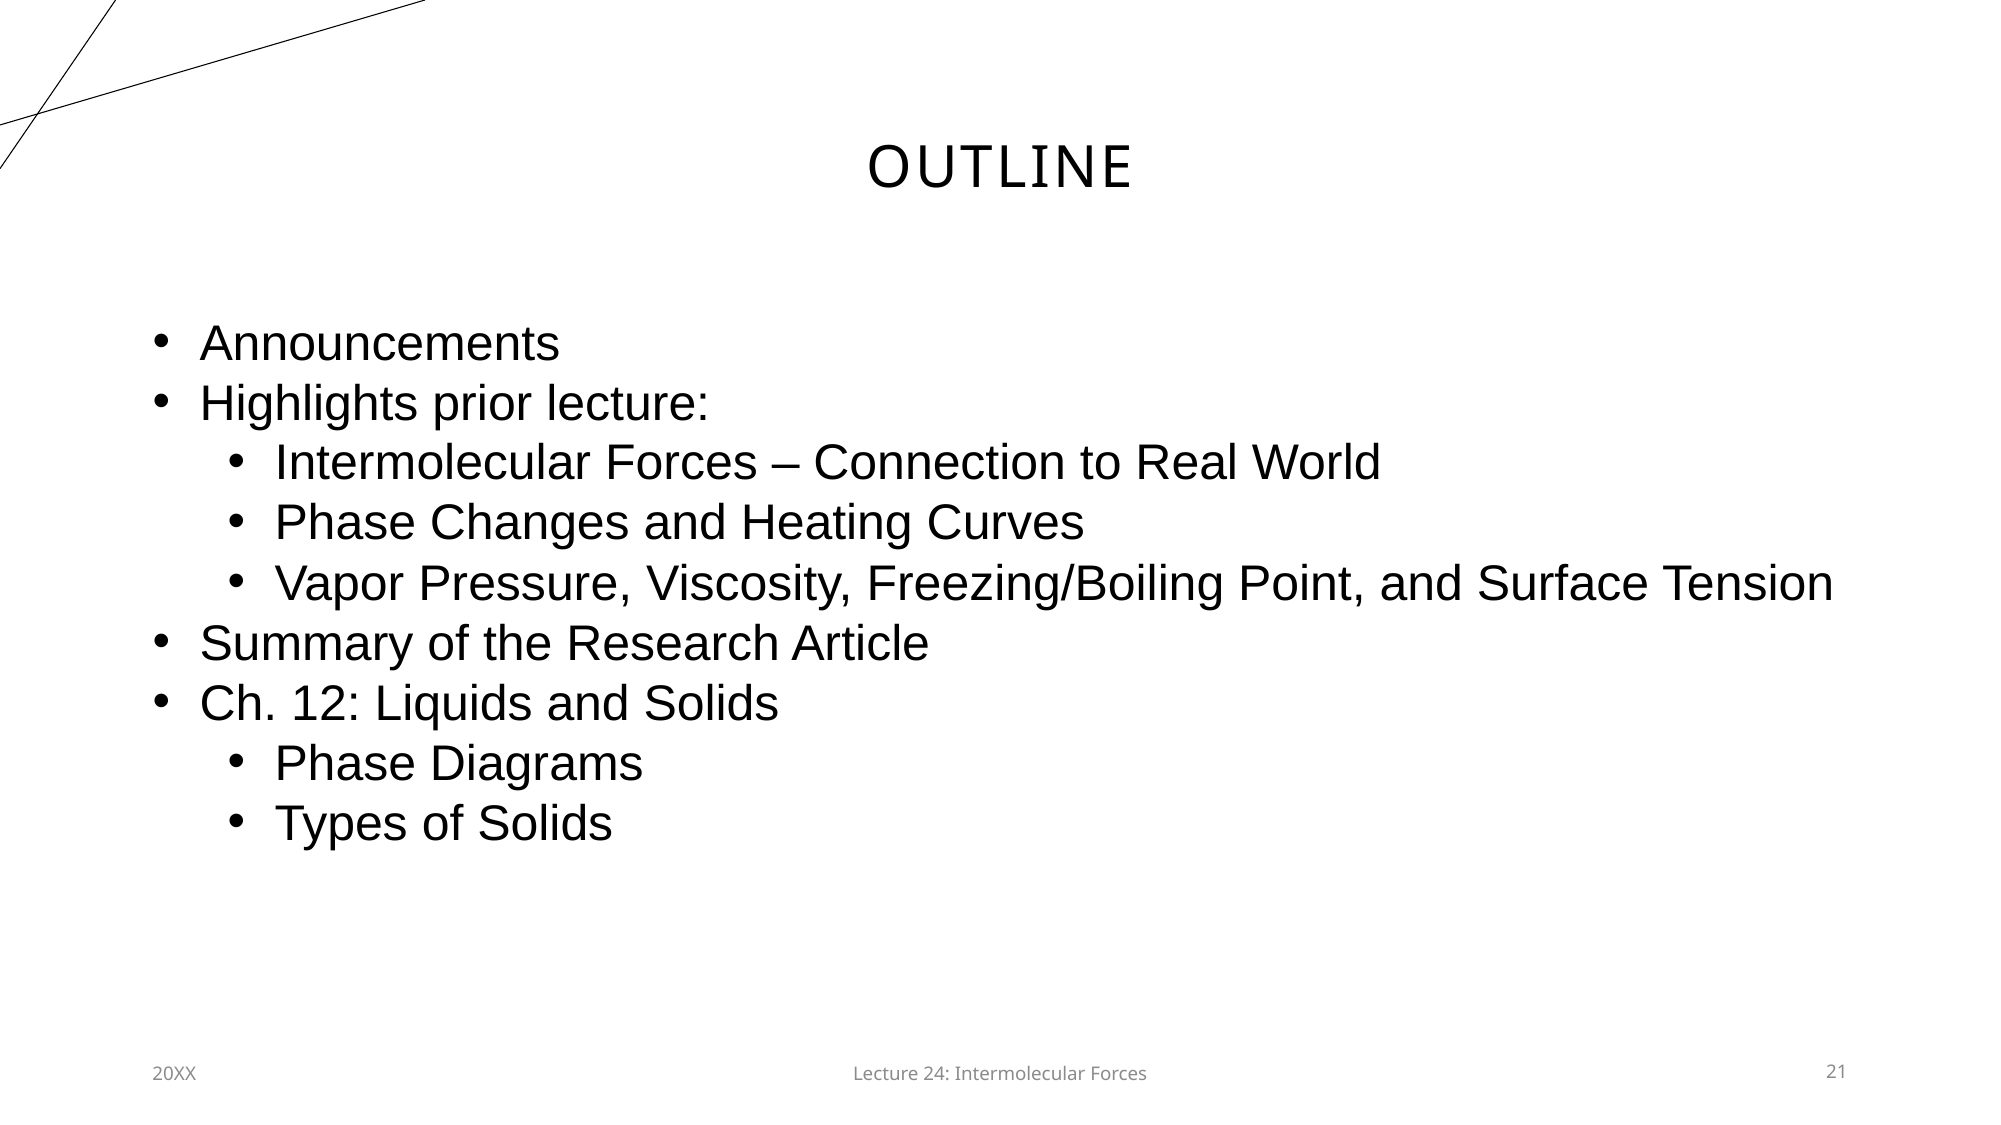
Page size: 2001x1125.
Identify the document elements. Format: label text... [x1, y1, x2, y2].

slide_number 21 [1412, 1042, 1863, 1103]
title Outline [137, 59, 1863, 278]
text_box Announcements Highlights prior lecture: Intermolecular Forces – Connection to Real World Phase Changes and Heating Curves Vapor Pressure, Viscosity, Freezing/Boiling Point, and Surface Tension Summary of the Research Article Ch. 12: Liquids and Solids Phase Diagrams Types of Solids [137, 302, 1858, 858]
footer Lecture 24: Intermolecular Forces​ [662, 1042, 1338, 1103]
slide_number 20XX [137, 1042, 588, 1103]
